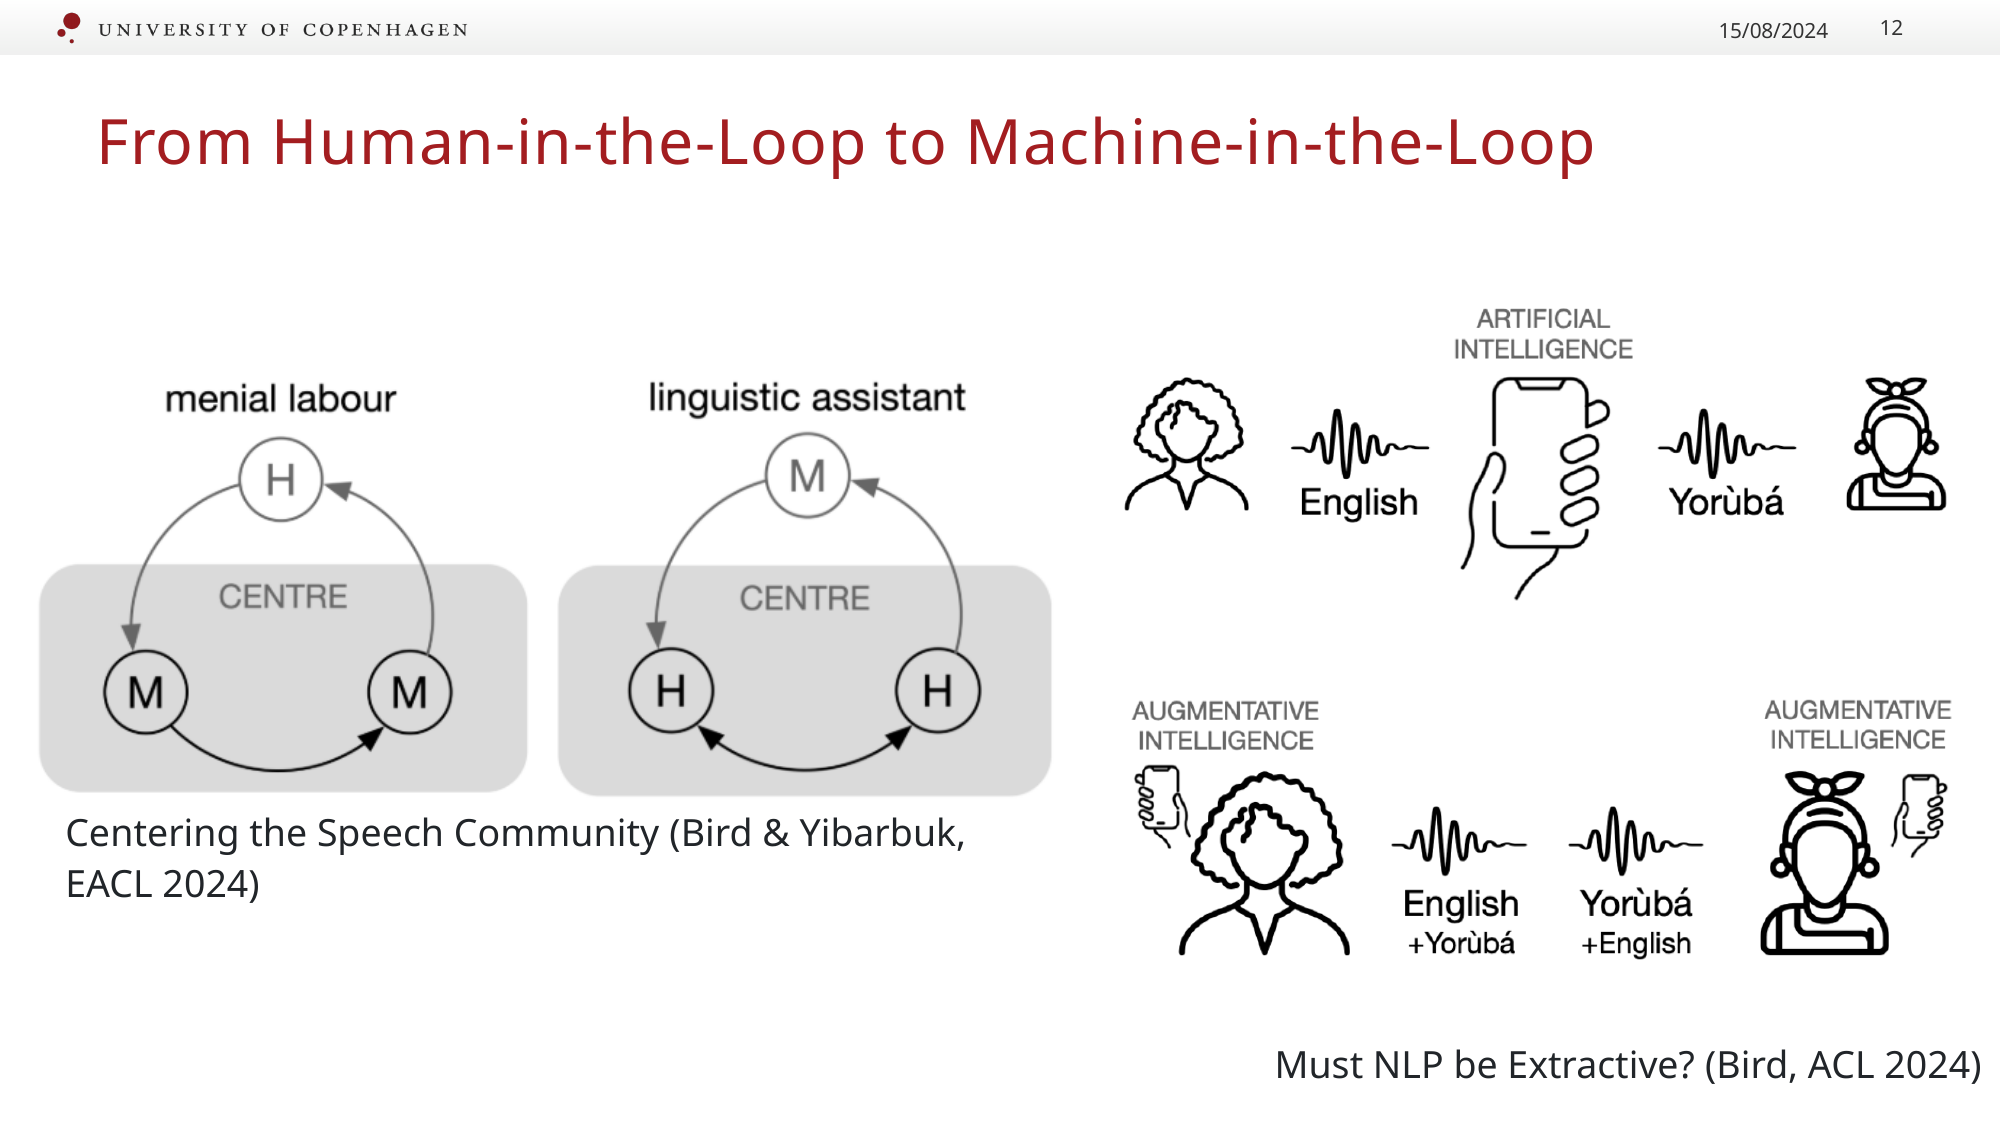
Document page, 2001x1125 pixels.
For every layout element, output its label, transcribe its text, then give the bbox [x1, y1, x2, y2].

picture [1117, 681, 1971, 983]
text_box Centering the Speech Community (Bird & Yibarbuk, EACL 2024) [50, 809, 1051, 913]
picture [1117, 294, 1971, 605]
slide_number 12 [1840, 14, 1904, 43]
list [29, 374, 1072, 809]
text_box Must NLP be Extractive? (Bird, ACL 2024) [1259, 1033, 2000, 1100]
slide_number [1694, 14, 1829, 43]
picture [92, 15, 475, 42]
title From Human-in-the-Loop to Machine-in-the-Loop [96, 101, 1904, 244]
